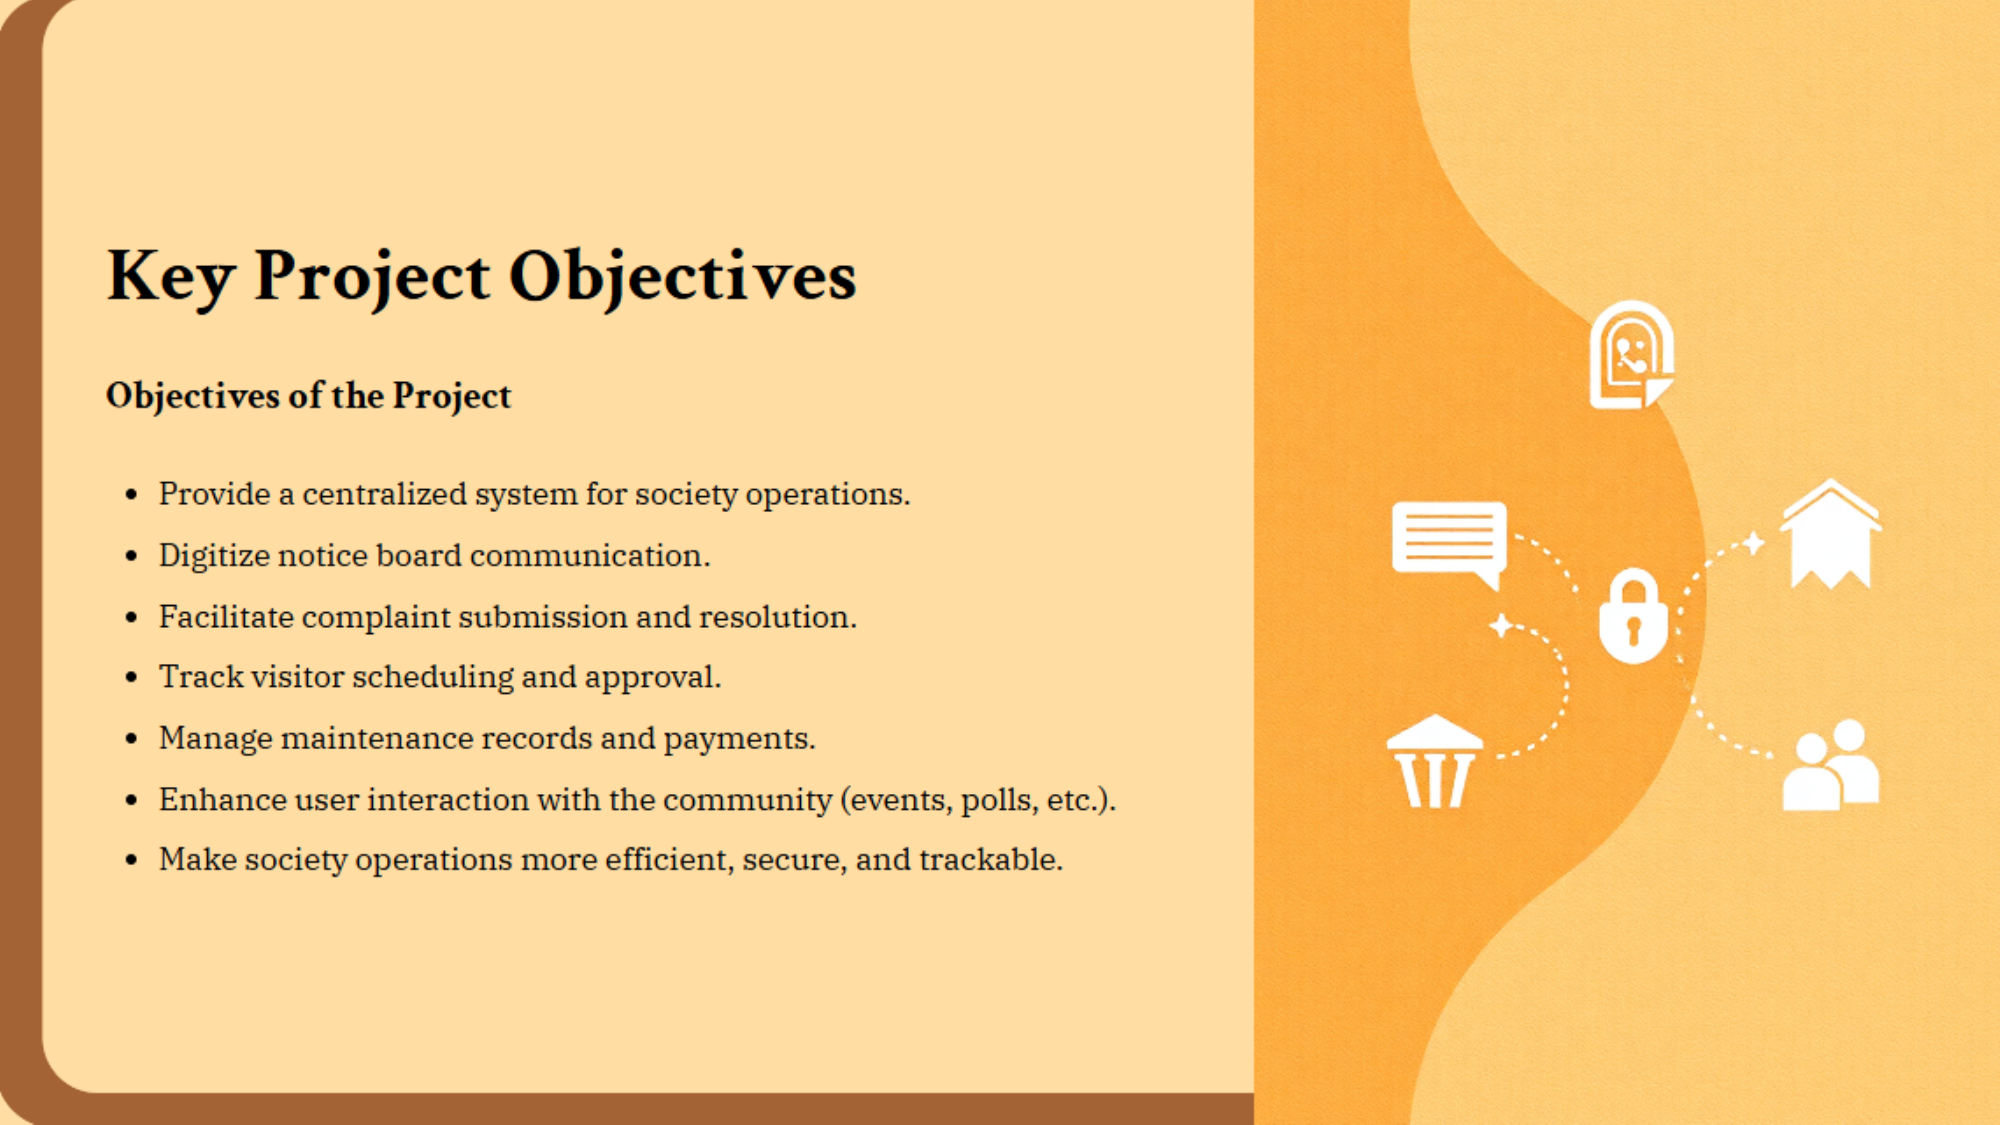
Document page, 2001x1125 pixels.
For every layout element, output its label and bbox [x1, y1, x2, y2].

list [0, 0, 2000, 1125]
